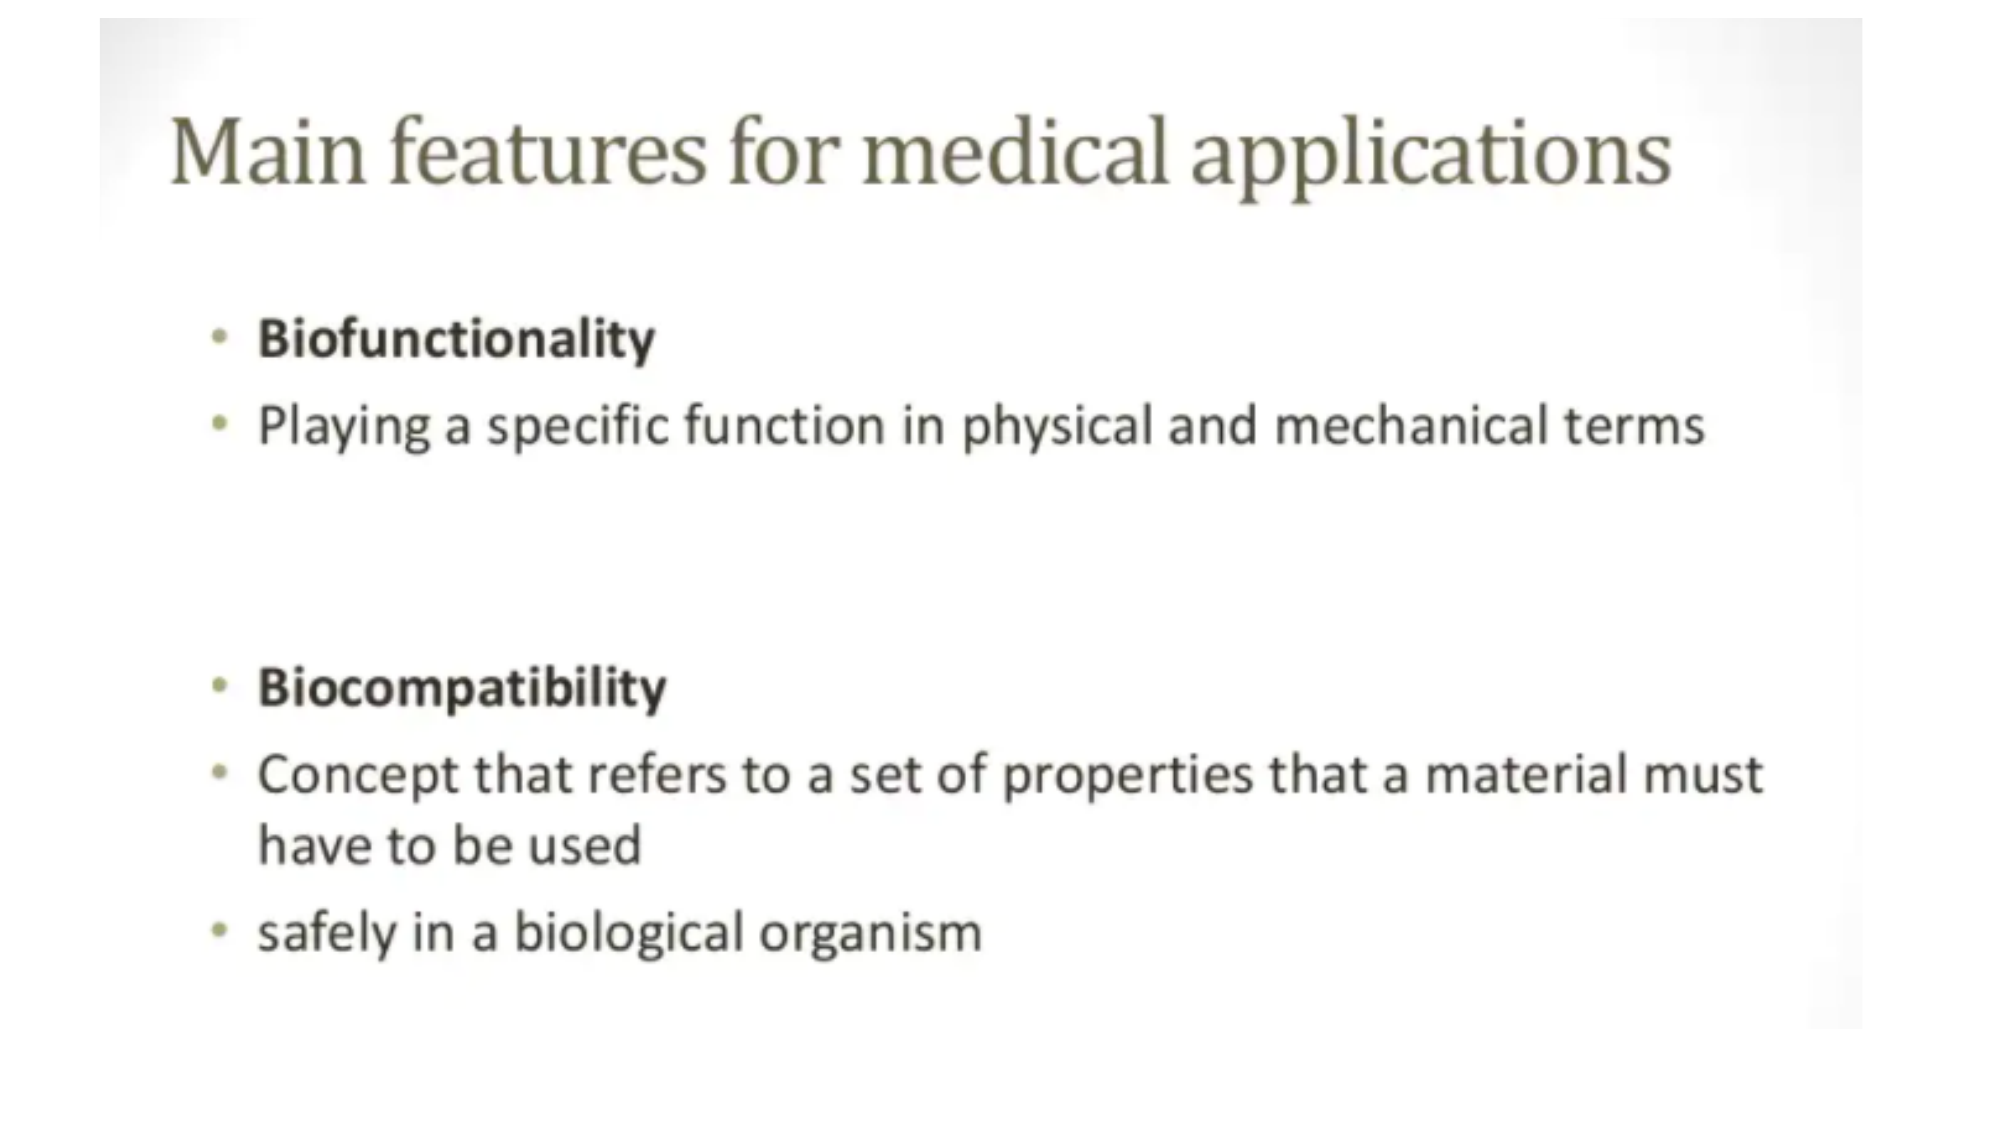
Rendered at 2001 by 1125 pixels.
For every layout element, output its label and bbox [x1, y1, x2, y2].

picture [99, 18, 1863, 1029]
